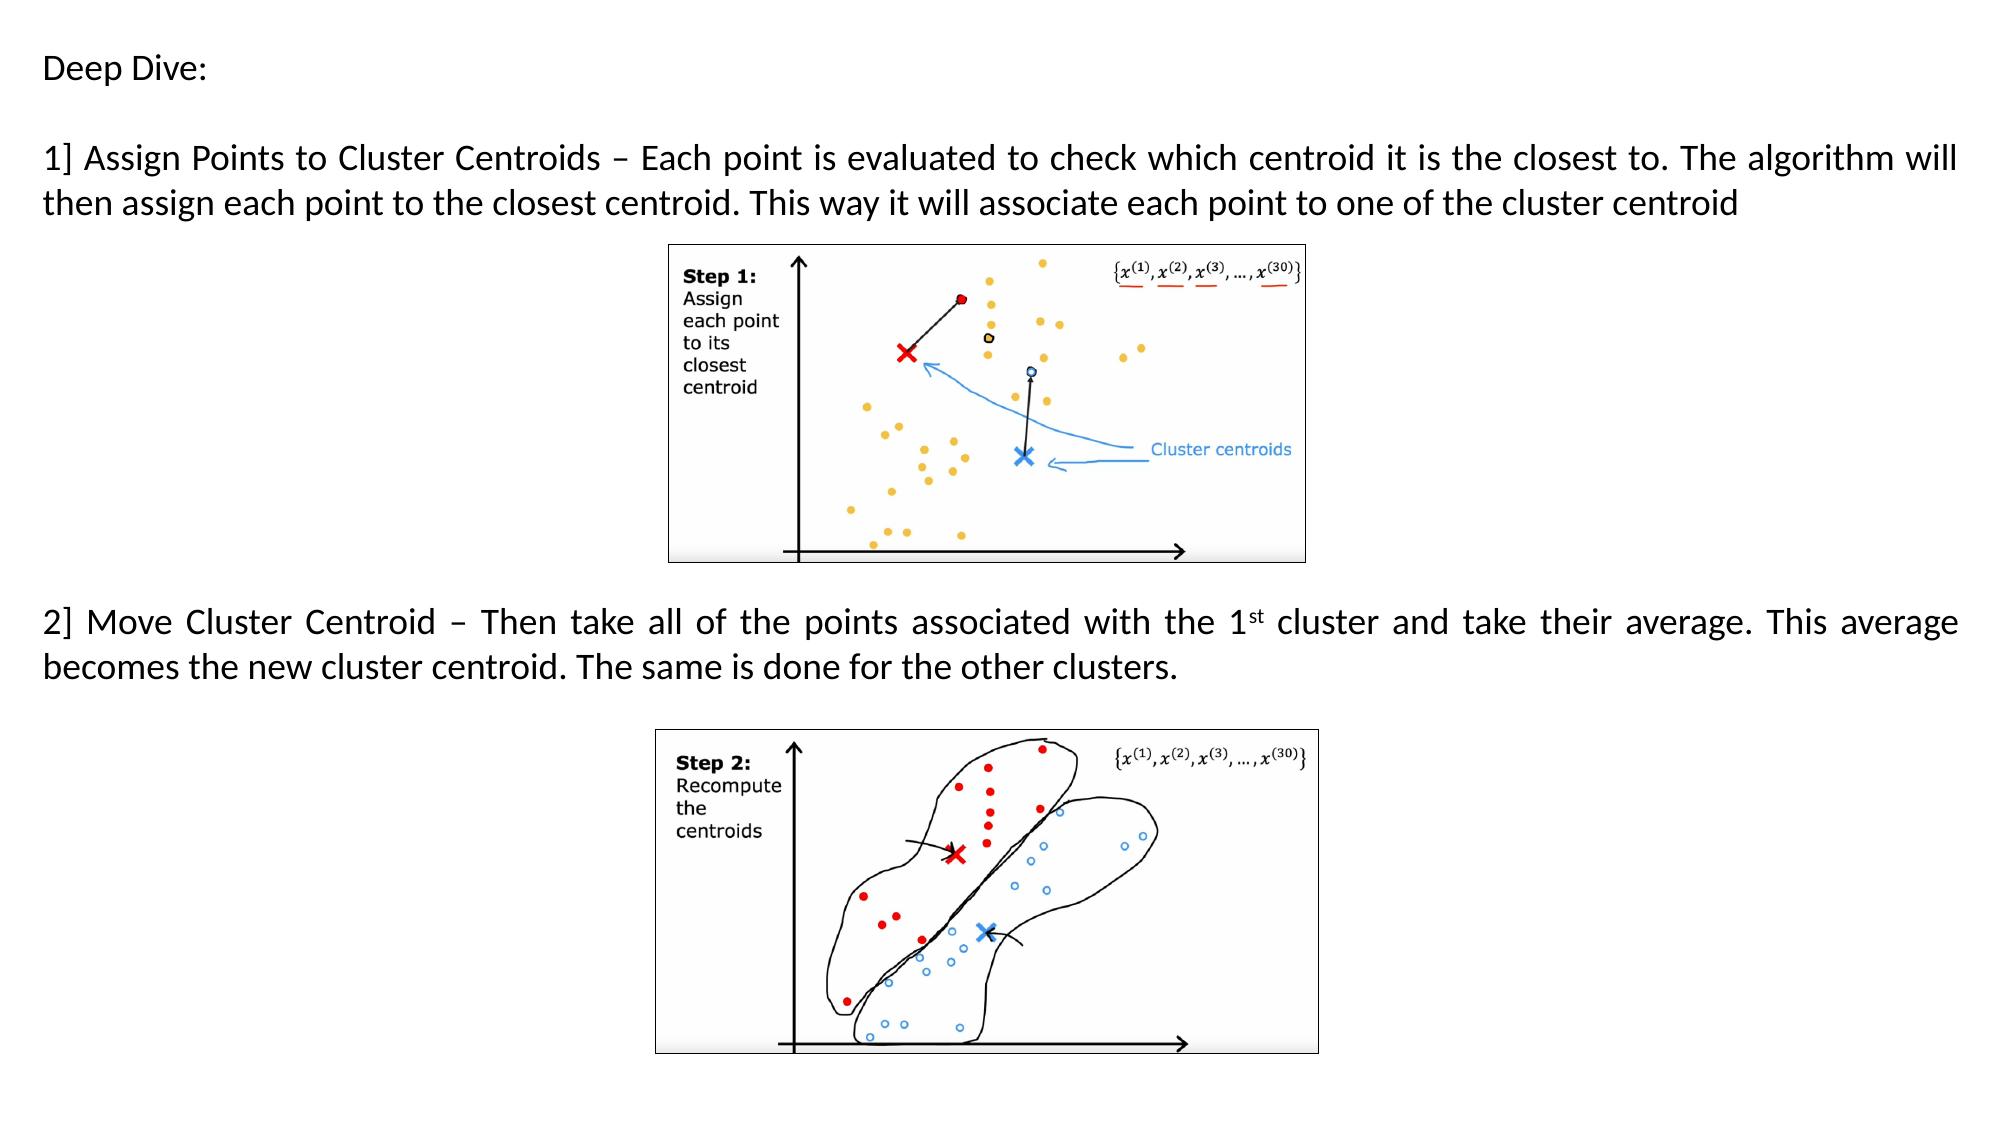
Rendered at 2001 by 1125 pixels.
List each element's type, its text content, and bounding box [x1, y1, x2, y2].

text_box Deep Dive: 1] Assign Points to Cluster Centroids – Each point is evaluated to check which centroid it is the closest to. The algorithm will then assign each point to the closest centroid. This way it will associate each point to one of the cluster centroid [27, 35, 1975, 230]
picture [668, 244, 1306, 563]
text_box 2] Move Cluster Centroid – Then take all of the points associated with the 1st cluster and take their average. This average becomes the new cluster centroid. The same is done for the other clusters. [27, 589, 1975, 695]
picture [655, 728, 1319, 1054]
